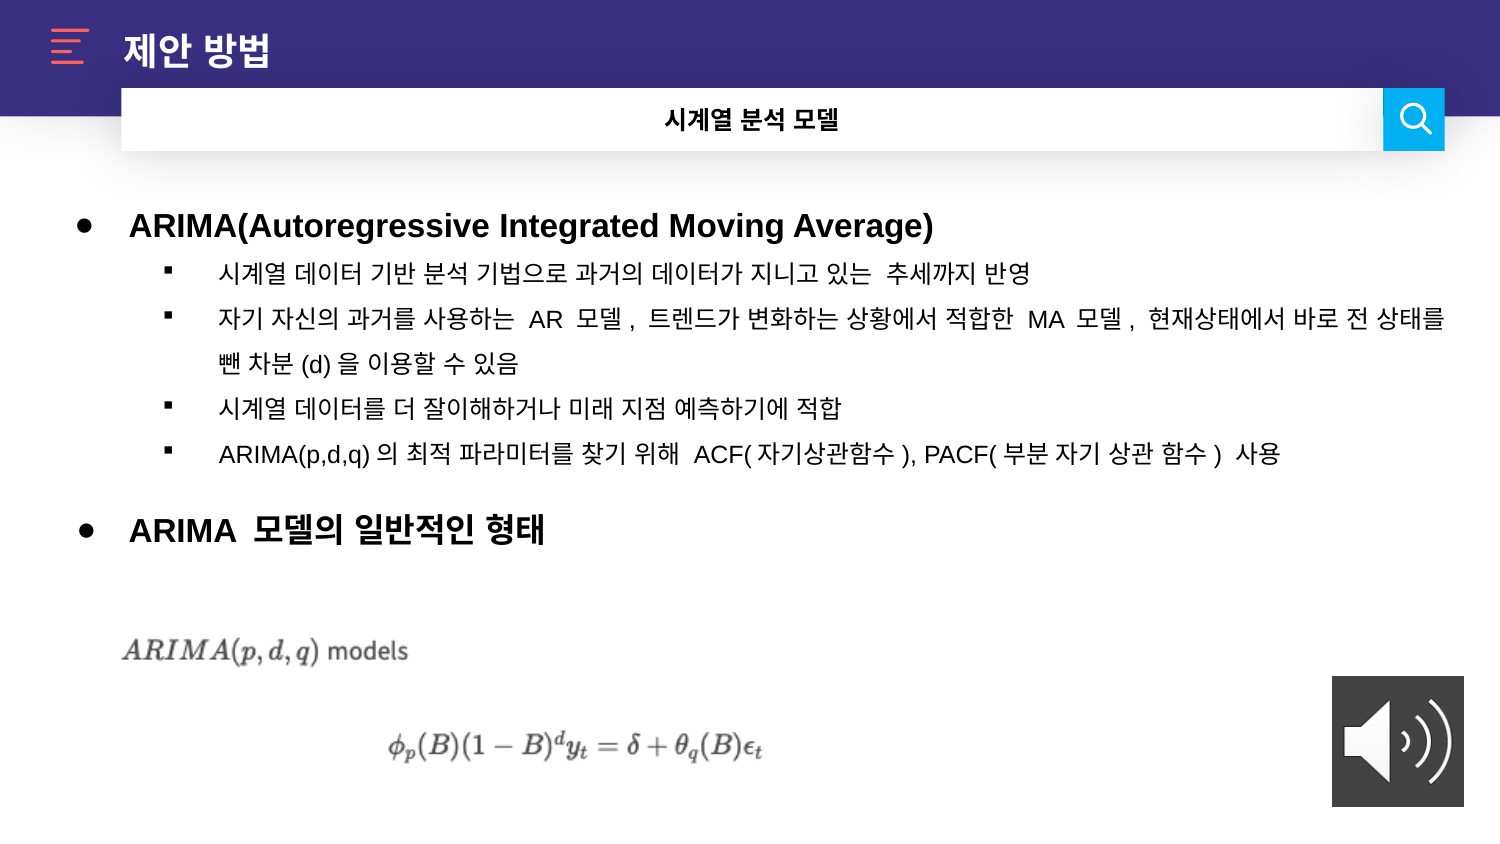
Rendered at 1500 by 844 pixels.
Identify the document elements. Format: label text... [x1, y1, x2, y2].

text_box 제안 방법 [0, 0, 1500, 117]
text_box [50, 28, 90, 65]
text_box 시계열 분석 모델 [121, 88, 1378, 151]
picture [1330, 674, 1465, 809]
text_box ARIMA(Autoregressive Integrated Moving Average) 시계열 데이터 기반 분석 기법으로 과거의 데이터가 지니고 있는 추세까지 반영 자기 자신의 과거를 사용하는 AR 모델, 트렌드가 변화하는 상황에서 적합한 MA 모델, 현재상태에서 바로 전 상태를 뺀 차분(d)을 이용할 수 있음 시계열 데이터를 더 잘이해하거나 미래 지점 예측하기에 적합 ARIMA(p,d,q)의 최적 파라미터를 찾기 위해 ACF(자기상관함수), PACF(부분 자기 상관 함수) 사용 ARIMA 모델의 일반적인 형태 [42, 178, 1463, 716]
picture [121, 630, 772, 778]
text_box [1399, 102, 1433, 136]
text_box [1383, 88, 1445, 151]
